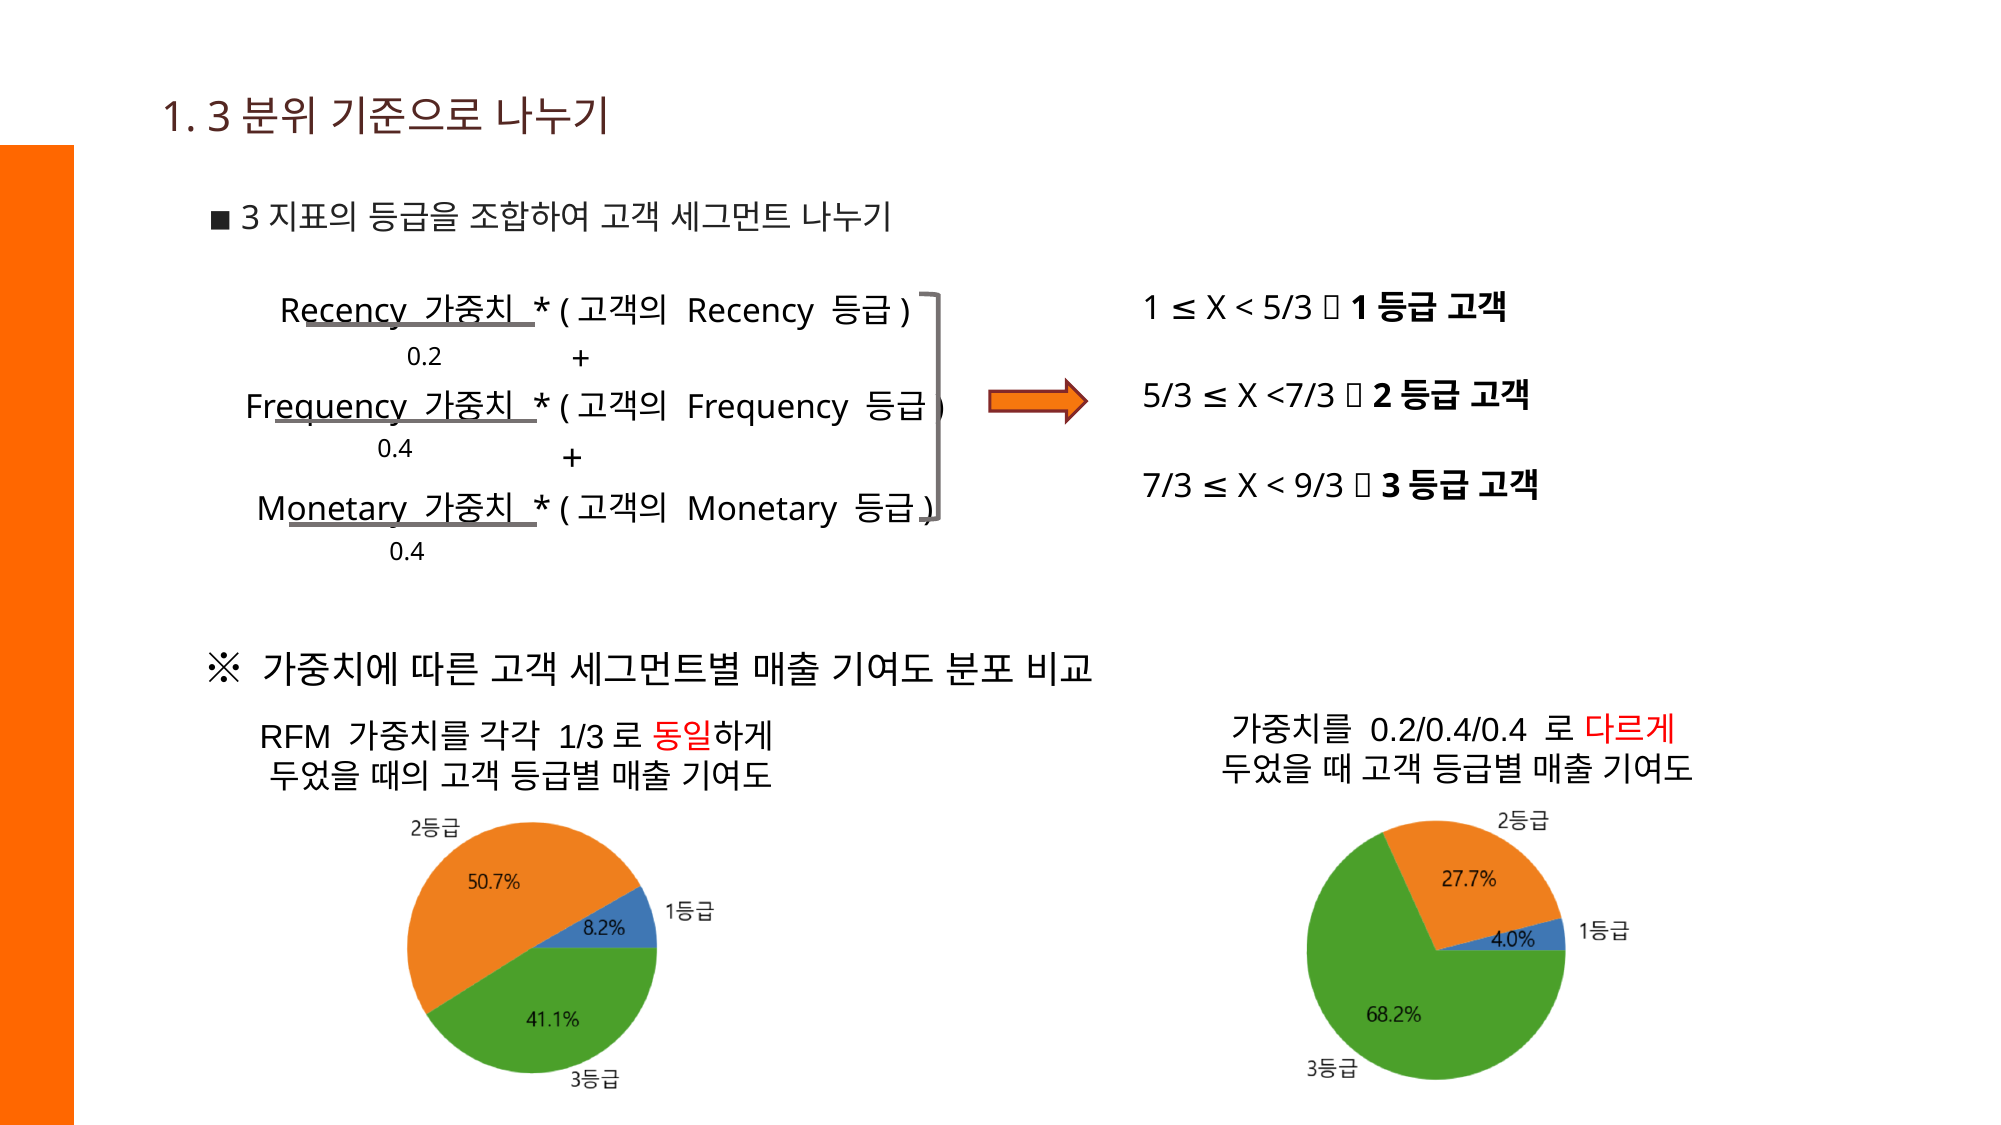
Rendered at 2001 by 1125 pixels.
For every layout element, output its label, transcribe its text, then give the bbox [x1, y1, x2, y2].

text_box 1. 3분위 기준으로 나누기 [146, 63, 732, 174]
text_box ◾️ 3지표의 등급을 조합하여 고객 세그먼트 나누기 [193, 188, 1216, 244]
text_box ※ 가중치에 따른 고객 세그먼트별 매출 기여도 분포 비교 [188, 634, 1211, 699]
text_box 가중치를 0.2/0.4/0.4 로 다르게 두었을 때 고객 등급별 매출 기여도 [1107, 701, 1810, 796]
text_box 7/3 ≤ X < 9/3  3등급 고객 [1127, 457, 1681, 512]
picture [0, 145, 74, 1125]
text_box Recency 가중치 * (고객의 Recency 등급) + Frequency 가중치 * (고객의 Frequency 등급) + Monetary 가중치 * (고객의 Monetary 등급) [215, 273, 975, 535]
text_box [988, 378, 1088, 424]
text_box 1 ≤ X < 5/3  1등급 고객 [1127, 278, 1658, 334]
picture [391, 803, 717, 1093]
text_box 5/3 ≤ X <7/3  2등급 고객 [1127, 366, 1596, 422]
text_box 0.4 [362, 425, 449, 470]
text_box [919, 293, 939, 521]
text_box 0.4 [374, 527, 461, 573]
text_box 0.2 [392, 332, 479, 378]
picture [1285, 802, 1632, 1092]
text_box RFM 가중치를 각각 1/3로 동일하게 두었을 때의 고객 등급별 매출 기여도 [170, 707, 873, 803]
